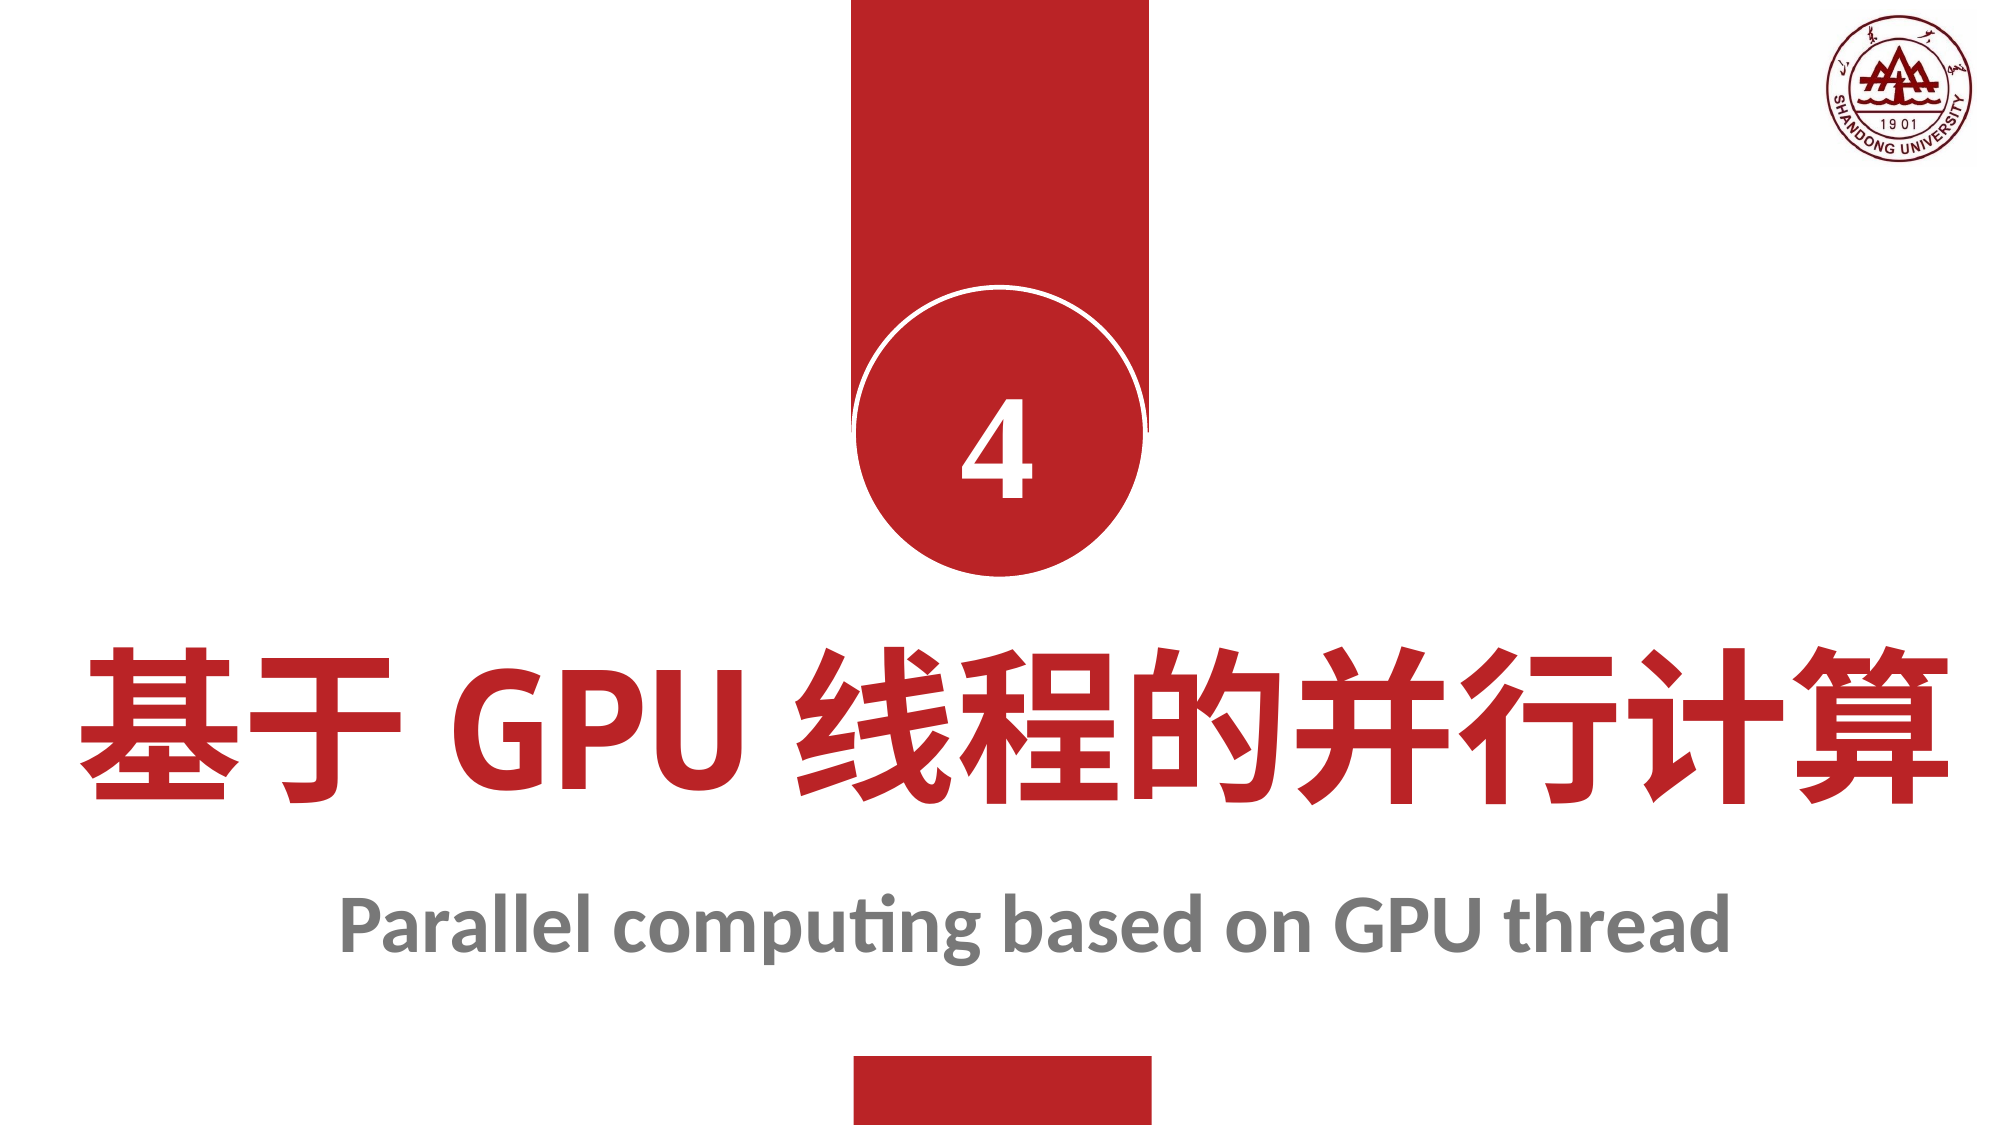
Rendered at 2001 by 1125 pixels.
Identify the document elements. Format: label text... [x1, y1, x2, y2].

text_box [849, 0, 1151, 434]
text_box 4 [879, 340, 1117, 536]
text_box [851, 347, 879, 520]
picture [1820, 9, 1977, 167]
text_box [1117, 343, 1148, 523]
text_box 基于GPU线程的并行计算Parallel computing based on GPU thread [54, 670, 2000, 977]
text_box [893, 536, 1106, 582]
text_box [851, 1054, 1154, 1125]
text_box [884, 285, 1115, 340]
